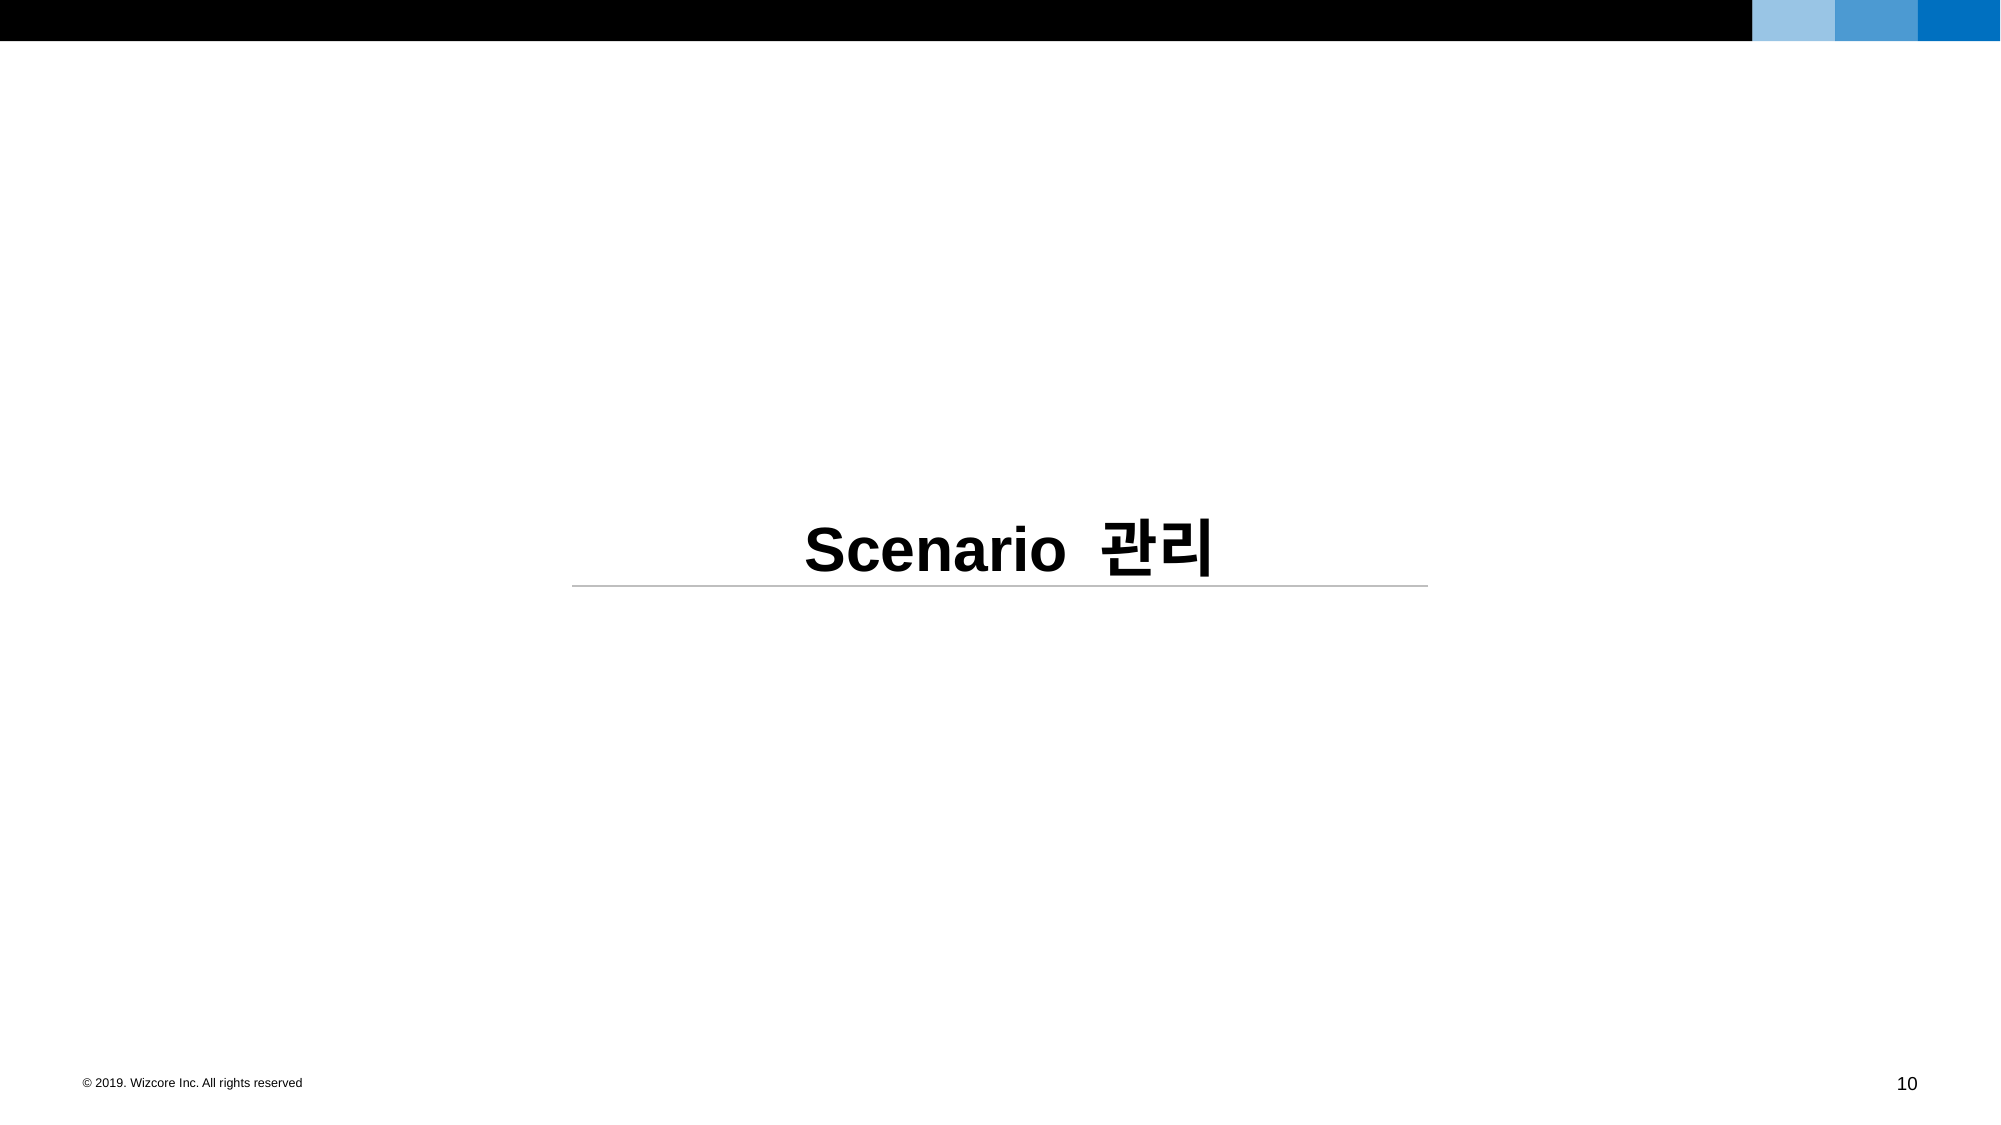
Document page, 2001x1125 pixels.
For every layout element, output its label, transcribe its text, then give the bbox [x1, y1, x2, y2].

slide_number 10 [1892, 1071, 1922, 1097]
footer © 2019. Wizcore Inc. All rights reserved [80, 1075, 530, 1091]
text_box Scenario 관리 [571, 507, 1432, 586]
